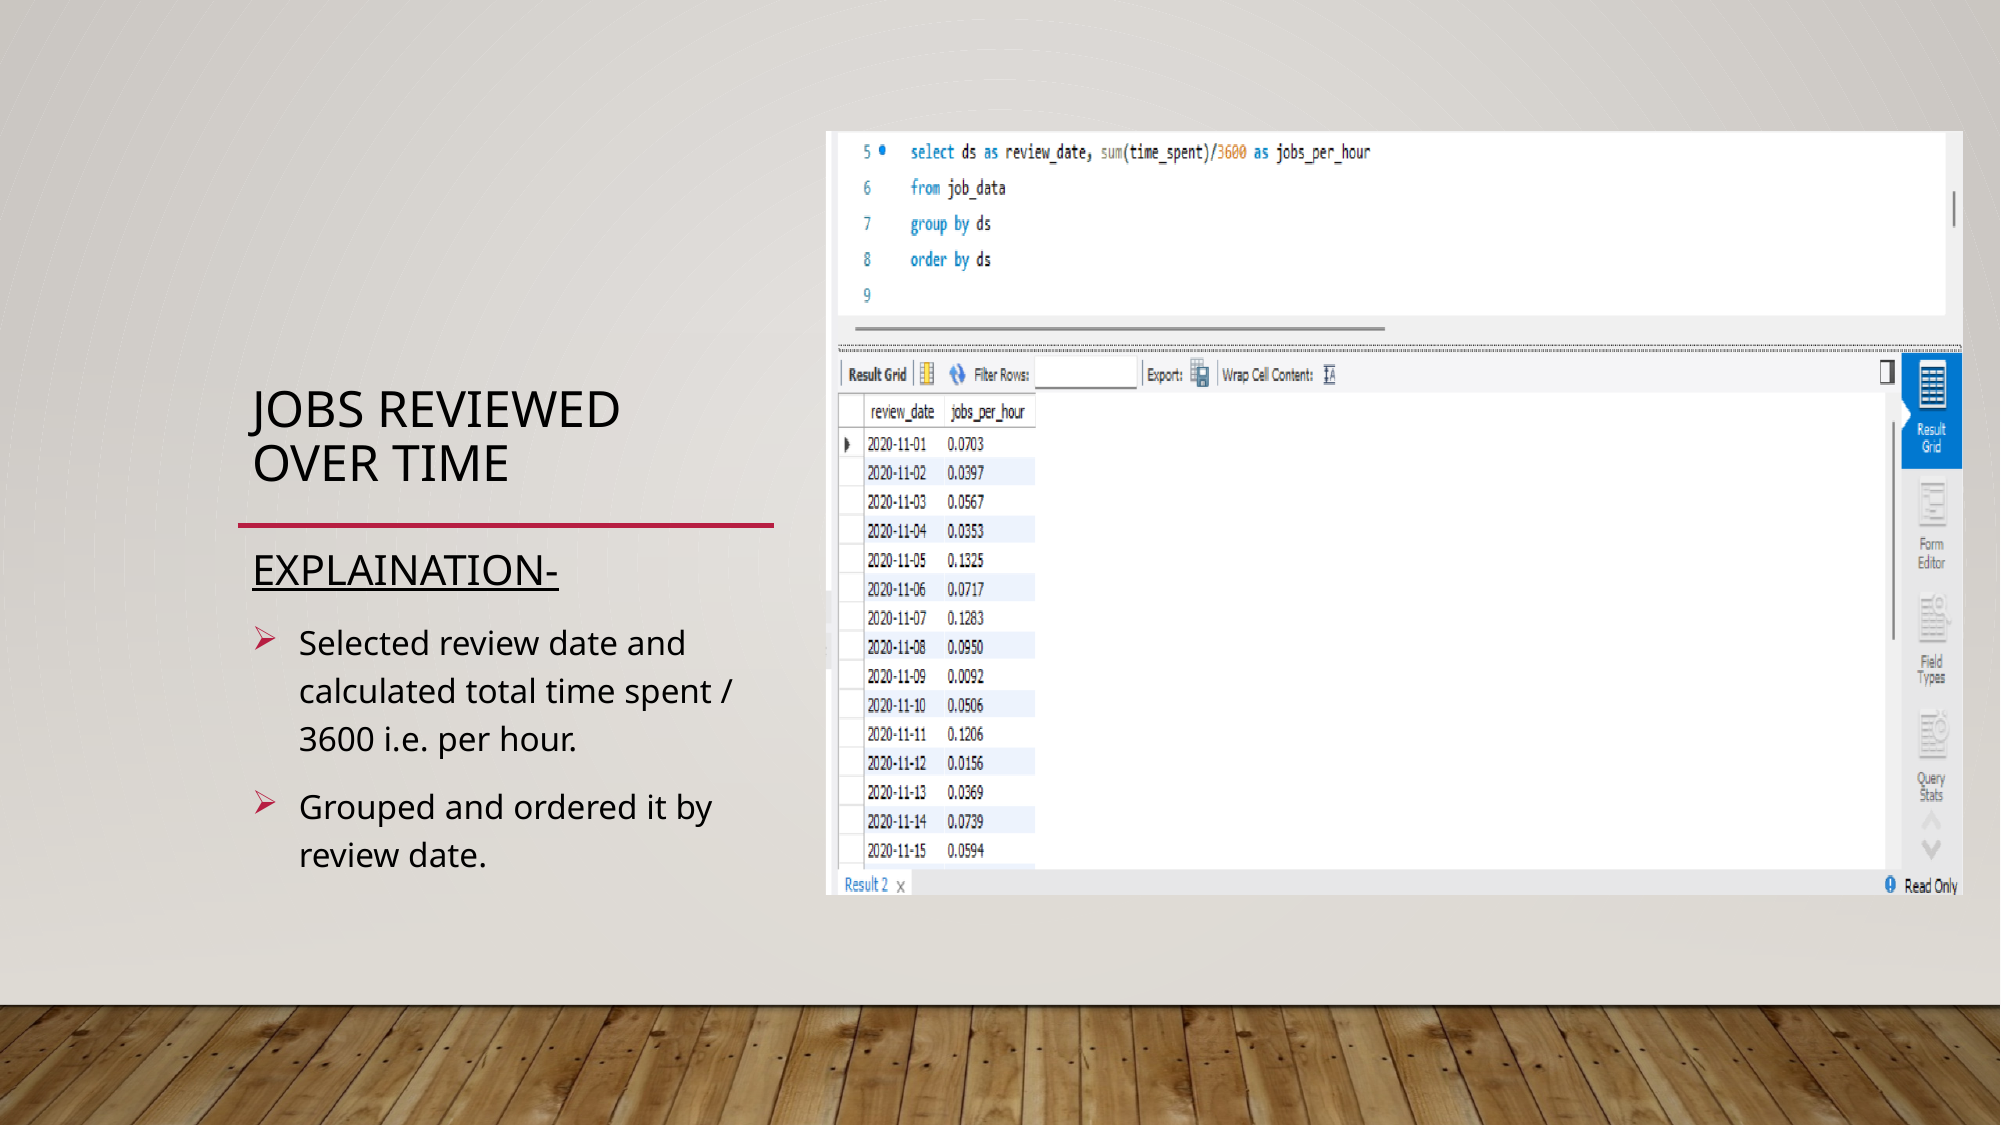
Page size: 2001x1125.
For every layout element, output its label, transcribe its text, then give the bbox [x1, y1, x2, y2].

list EXPLAINATION- Selected review date and calculated total time spent / 3600 i.e. per hour. Grouped and ordered it by review date. [236, 525, 775, 895]
title Jobs reviewed over time [236, 131, 774, 500]
picture [0, 1005, 2000, 1125]
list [825, 130, 1964, 895]
